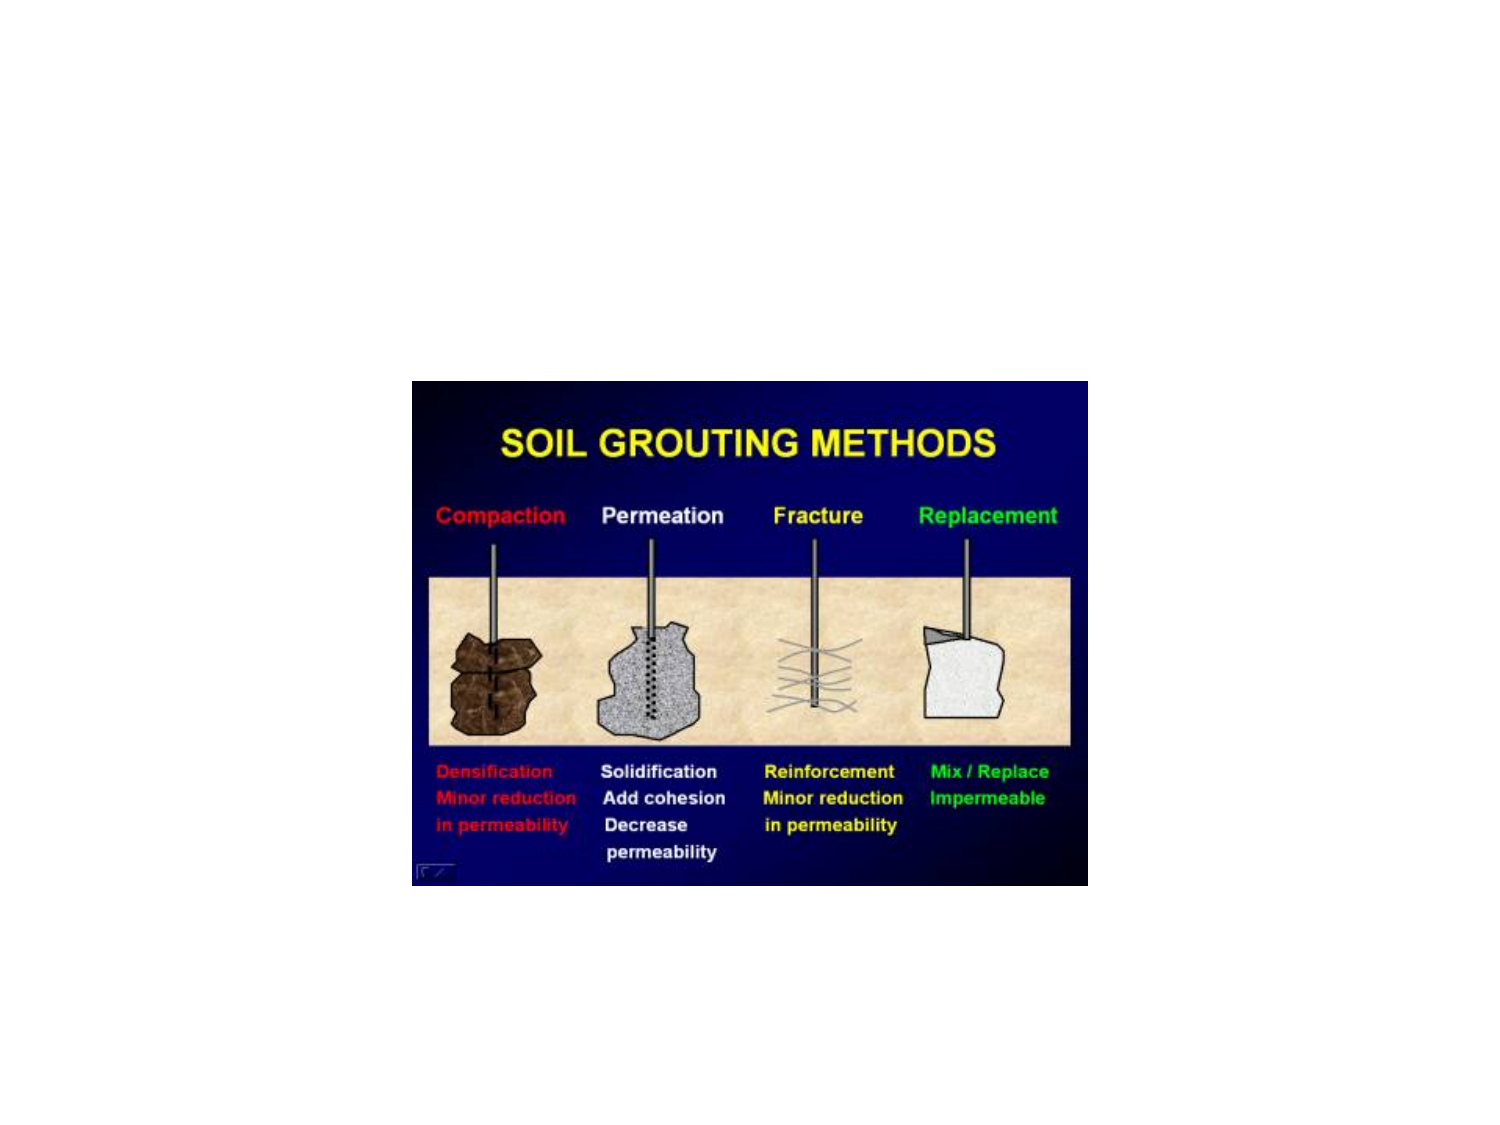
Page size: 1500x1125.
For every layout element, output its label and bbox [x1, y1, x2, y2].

list [412, 380, 1088, 887]
